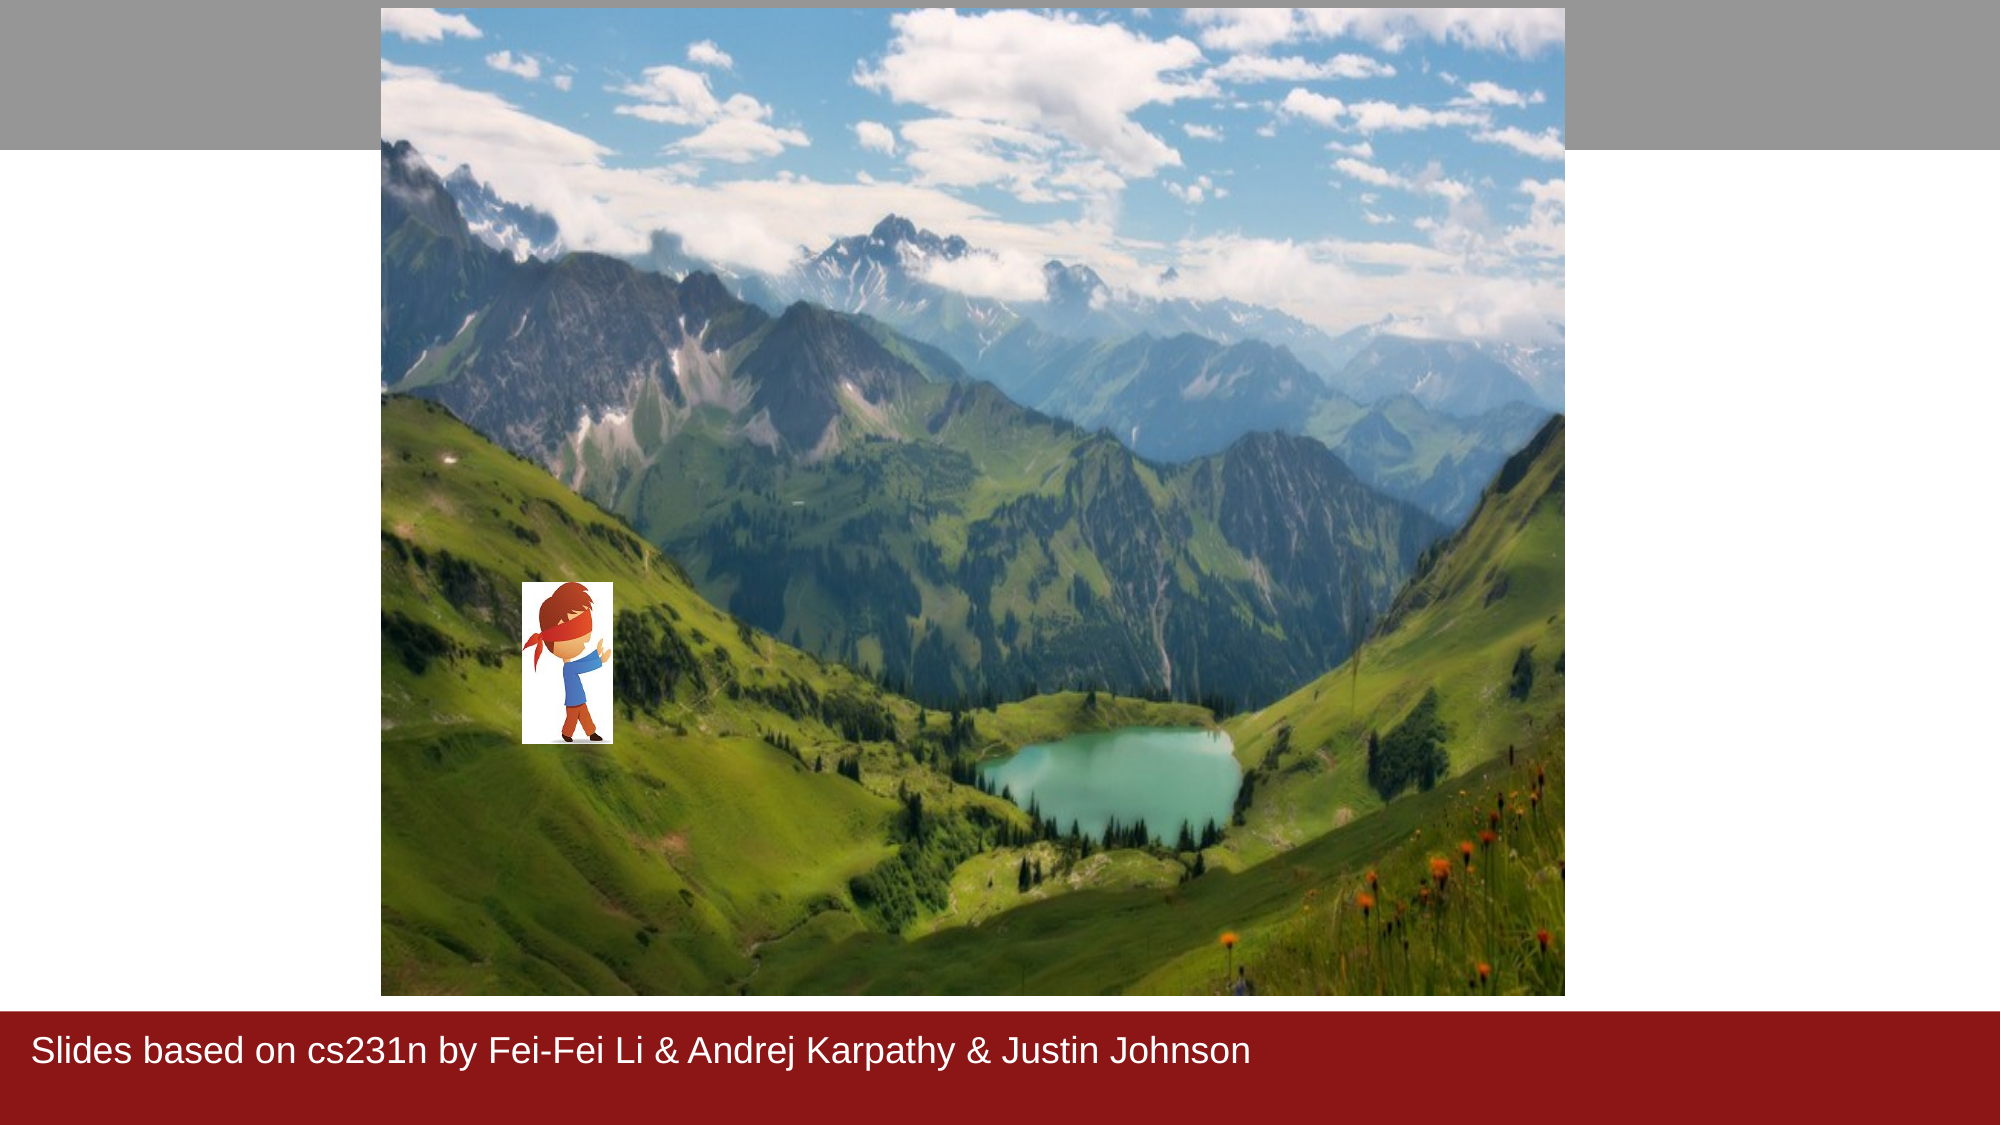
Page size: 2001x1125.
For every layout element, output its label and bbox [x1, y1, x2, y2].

picture [381, 8, 1565, 996]
